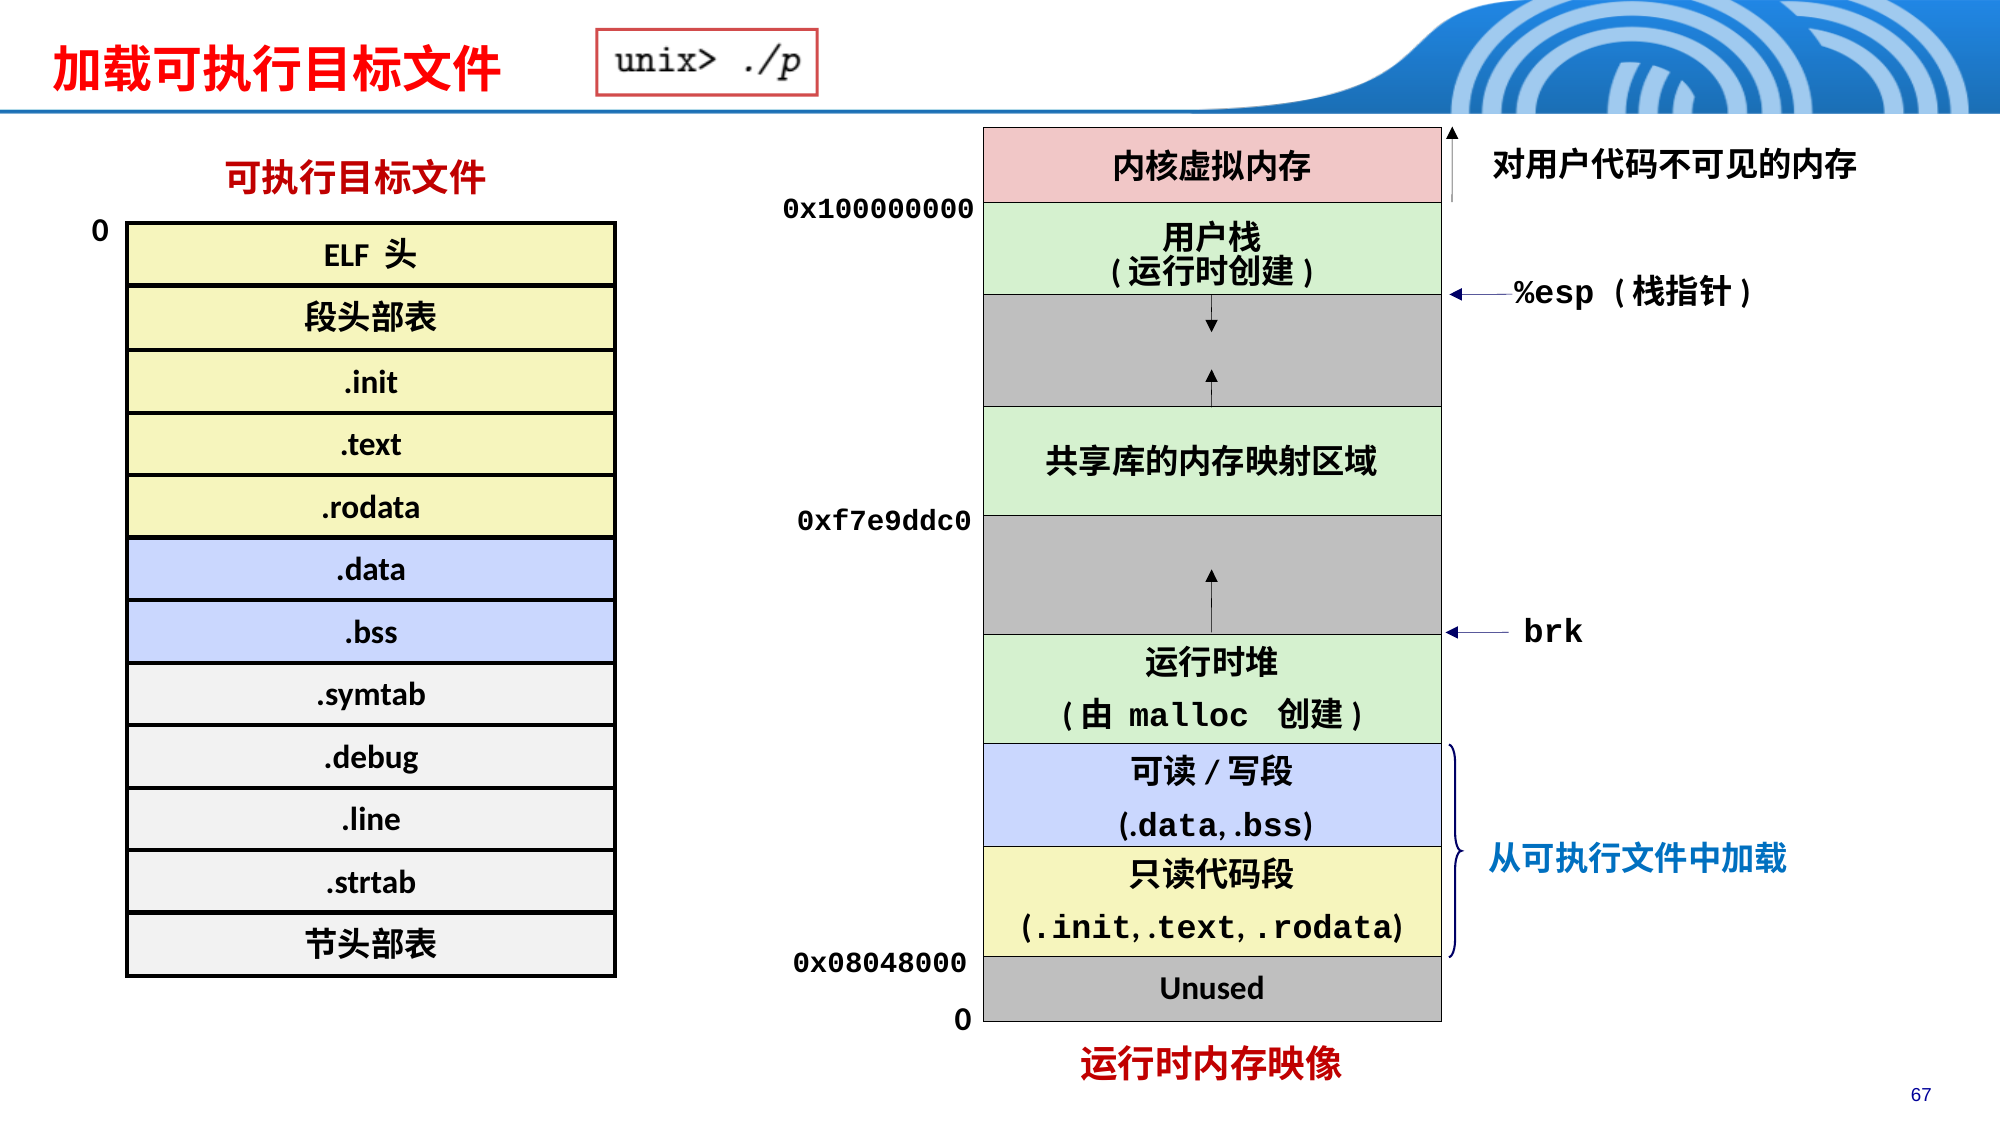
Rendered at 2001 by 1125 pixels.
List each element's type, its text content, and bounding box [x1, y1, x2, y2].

text_box %esp (栈指针) [1499, 266, 1804, 319]
text_box .init [127, 350, 615, 413]
text_box .strtab [127, 850, 615, 913]
text_box 可执行目标文件 [209, 148, 502, 209]
text_box 0x100000000 [767, 184, 990, 233]
text_box .symtab [127, 662, 615, 725]
text_box 0x08048000 [777, 938, 983, 987]
text_box .bss [127, 600, 615, 662]
text_box 对用户代码不可见的内存 [1477, 137, 1874, 192]
text_box 0 [77, 202, 124, 257]
text_box .rodata [127, 475, 615, 538]
text_box [1446, 126, 1459, 203]
text_box .line [127, 787, 615, 850]
text_box 运行时内存映像 [1065, 1051, 1358, 1089]
text_box 从可执行文件中加载 [1473, 831, 1827, 886]
text_box [1448, 744, 1462, 958]
text_box [1205, 294, 1218, 333]
text_box [1449, 288, 1513, 301]
text_box 用户栈 (运行时创建) [983, 202, 1441, 295]
text_box 节头部表 [127, 913, 615, 976]
text_box [983, 295, 1441, 406]
text_box brk [1508, 604, 1599, 658]
text_box .text [127, 413, 615, 475]
text_box [1445, 626, 1509, 639]
text_box 0 [939, 991, 987, 1047]
text_box .debug [127, 725, 615, 787]
text_box ELF 头 [127, 223, 615, 285]
text_box 0xf7e9ddc0 [782, 496, 987, 545]
text_box [1205, 569, 1218, 633]
text_box 内核虚拟内存 [983, 127, 1441, 202]
text_box 运行时堆 (由 malloc 创建) [983, 634, 1441, 743]
text_box [983, 515, 1441, 634]
text_box 可读/写段 (.data, .bss) [983, 743, 1441, 845]
text_box .data [127, 538, 615, 600]
text_box 段头部表 [127, 285, 615, 350]
text_box 共享库的内存映射区域 [983, 406, 1441, 515]
title 加载可执行目标文件 [7, 40, 1202, 113]
picture [0, 0, 2000, 114]
text_box 只读代码段 (.init, .text, .rodata) [983, 845, 1441, 956]
text_box [1205, 369, 1218, 408]
text_box Unused [983, 956, 1441, 1021]
